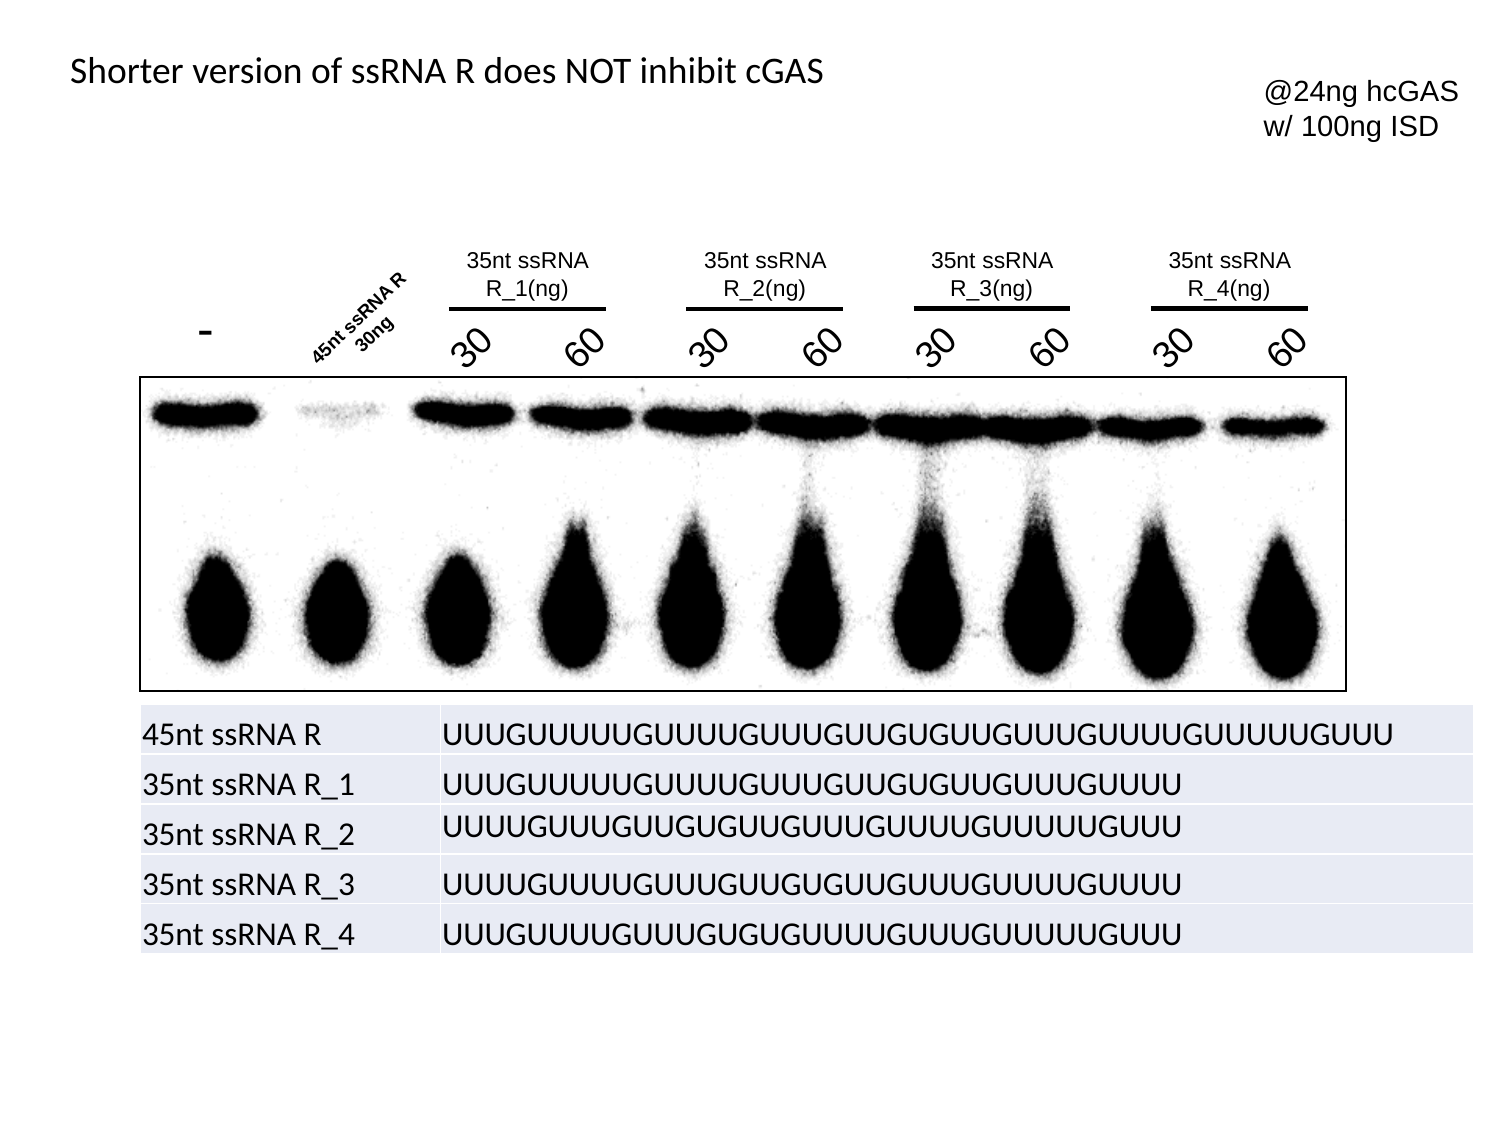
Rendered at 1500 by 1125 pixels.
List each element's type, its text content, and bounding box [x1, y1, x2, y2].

table_header 45nt ssRNA R [141, 705, 440, 753]
table_cell 35nt ssRNA R_1 [141, 755, 440, 803]
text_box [140, 238, 1346, 691]
table_cell UUUGUUUUUGUUUUGUUUGUUGUGUUGUUUGUUUU [441, 755, 1473, 803]
text_box @24ng hcGAS w/ 100ng ISD [1248, 64, 1500, 150]
table_header UUUGUUUUUGUUUUGUUUGUUGUGUUGUUUGUUUUGUUUUUGUUU [441, 705, 1473, 753]
text_box Shorter version of ssRNA R does NOT inhibit cGAS [55, 38, 840, 98]
table_cell UUUUGUUUGUUGUGUUGUUUGUUUUGUUUUUGUUU [441, 805, 1473, 853]
table_cell UUUGUUUUGUUUGUGUGUUUUGUUUGUUUUUGUUU [441, 904, 1473, 953]
table_cell UUUUGUUUUGUUUGUUGUGUUGUUUGUUUUGUUUU [441, 855, 1473, 903]
table_cell 35nt ssRNA R_2 [141, 805, 440, 853]
table_cell 35nt ssRNA R_3 [141, 855, 440, 903]
table_cell 35nt ssRNA R_4 [141, 904, 440, 953]
